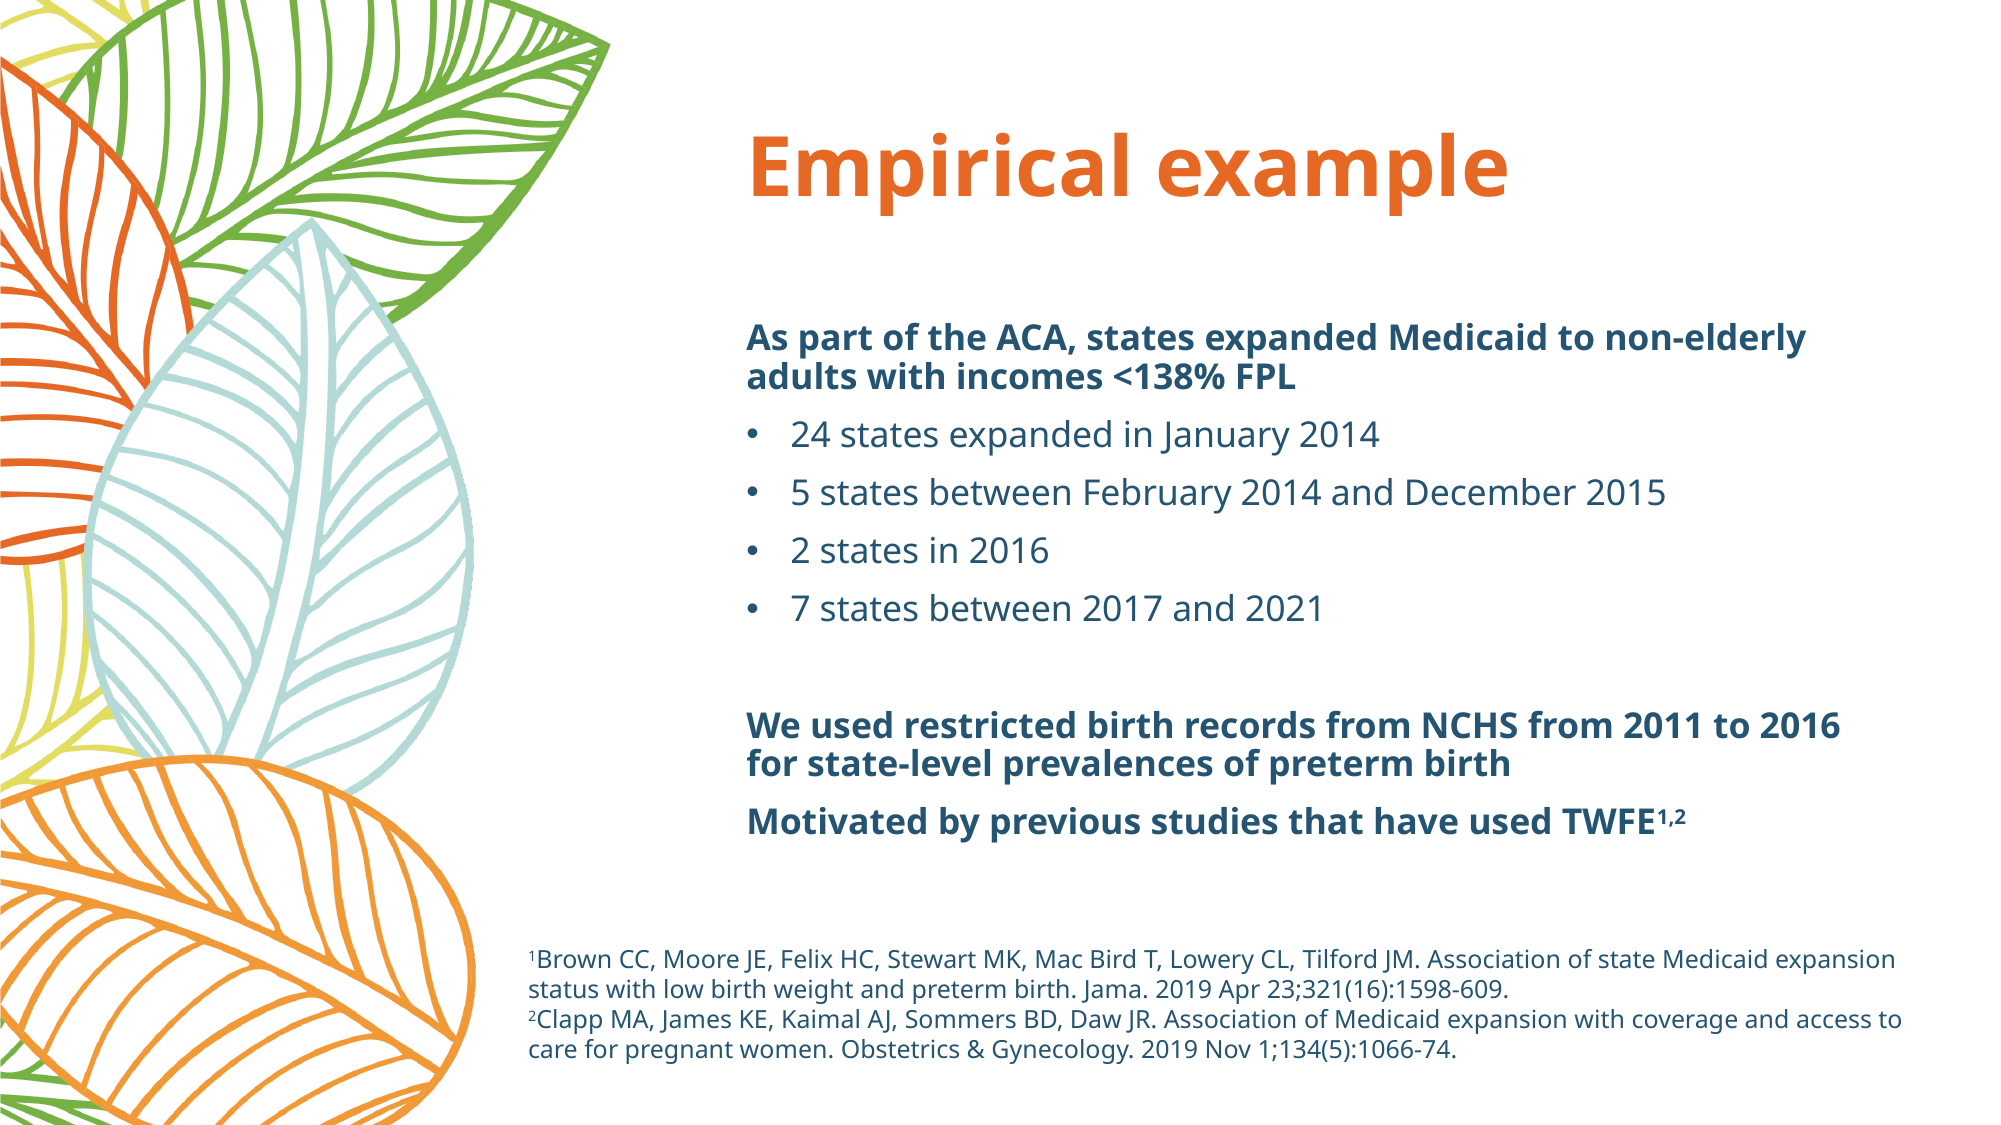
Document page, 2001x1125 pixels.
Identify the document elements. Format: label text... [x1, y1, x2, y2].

picture [0, 0, 611, 1125]
list As part of the ACA, states expanded Medicaid to non-elderly adults with incomes <138% FPL 24 states expanded in January 2014 5 states between February 2014 and December 2015 2 states in 2016 7 states between 2017 and 2021 We used restricted birth records from NCHS from 2011 to 2016 for state-level prevalences of preterm birth Motivated by previous studies that have used TWFE1,2 [731, 313, 1916, 850]
title Empirical example [731, 117, 1916, 313]
text_box 1Brown CC, Moore JE, Felix HC, Stewart MK, Mac Bird T, Lowery CL, Tilford JM. Association of state Medicaid expansion status with low birth weight and preterm birth. Jama. 2019 Apr 23;321(16):1598-609. 2Clapp MA, James KE, Kaimal AJ, Sommers BD, Daw JR. Association of Medicaid expansion with coverage and access to care for pregnant women. Obstetrics & Gynecology. 2019 Nov 1;134(5):1066-74. [513, 936, 1933, 1101]
